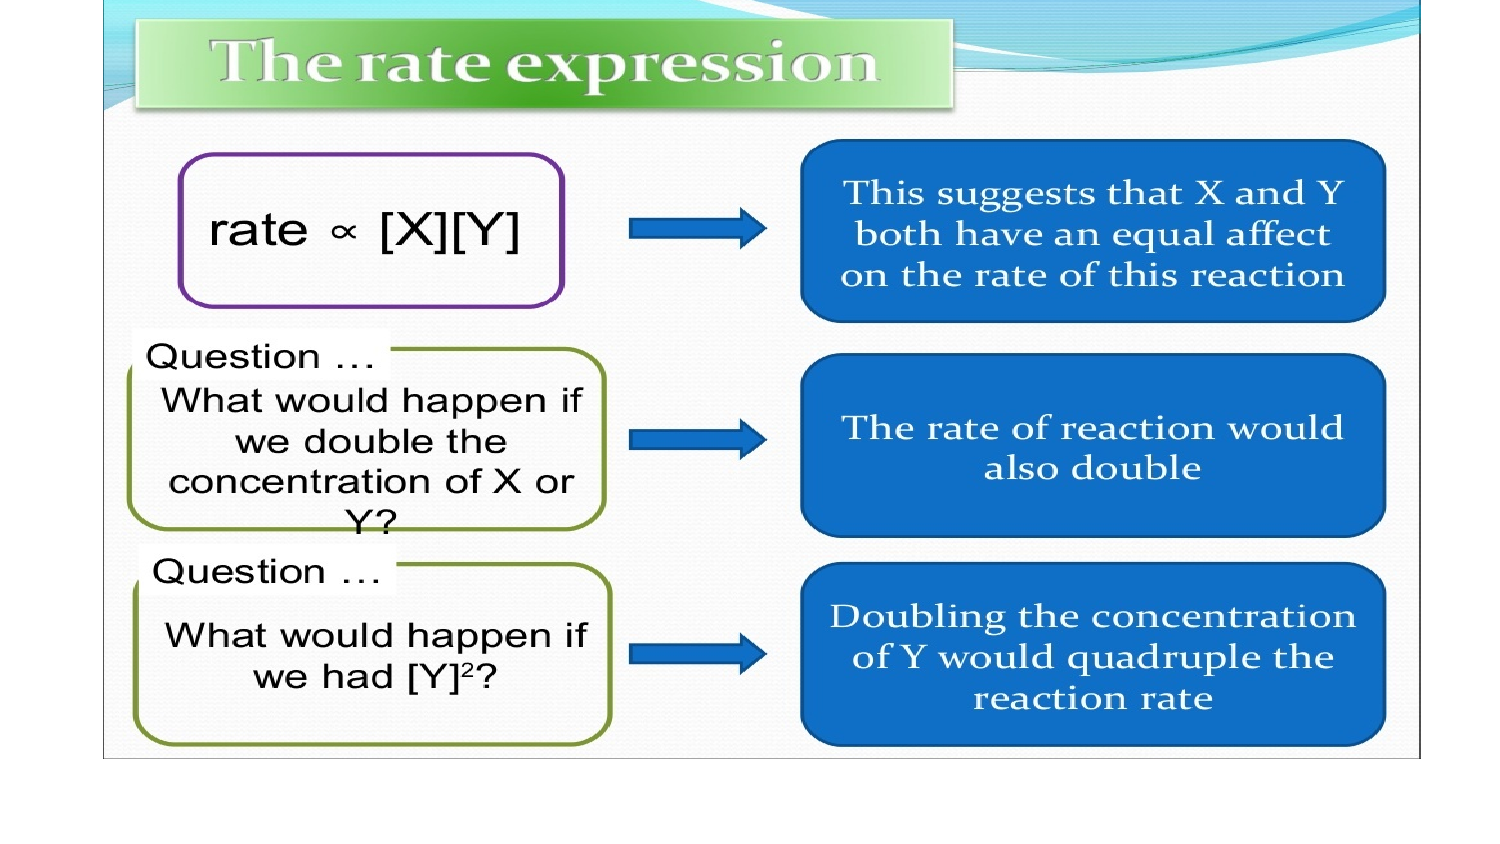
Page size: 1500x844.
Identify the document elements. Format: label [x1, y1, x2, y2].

picture [103, 0, 1421, 759]
